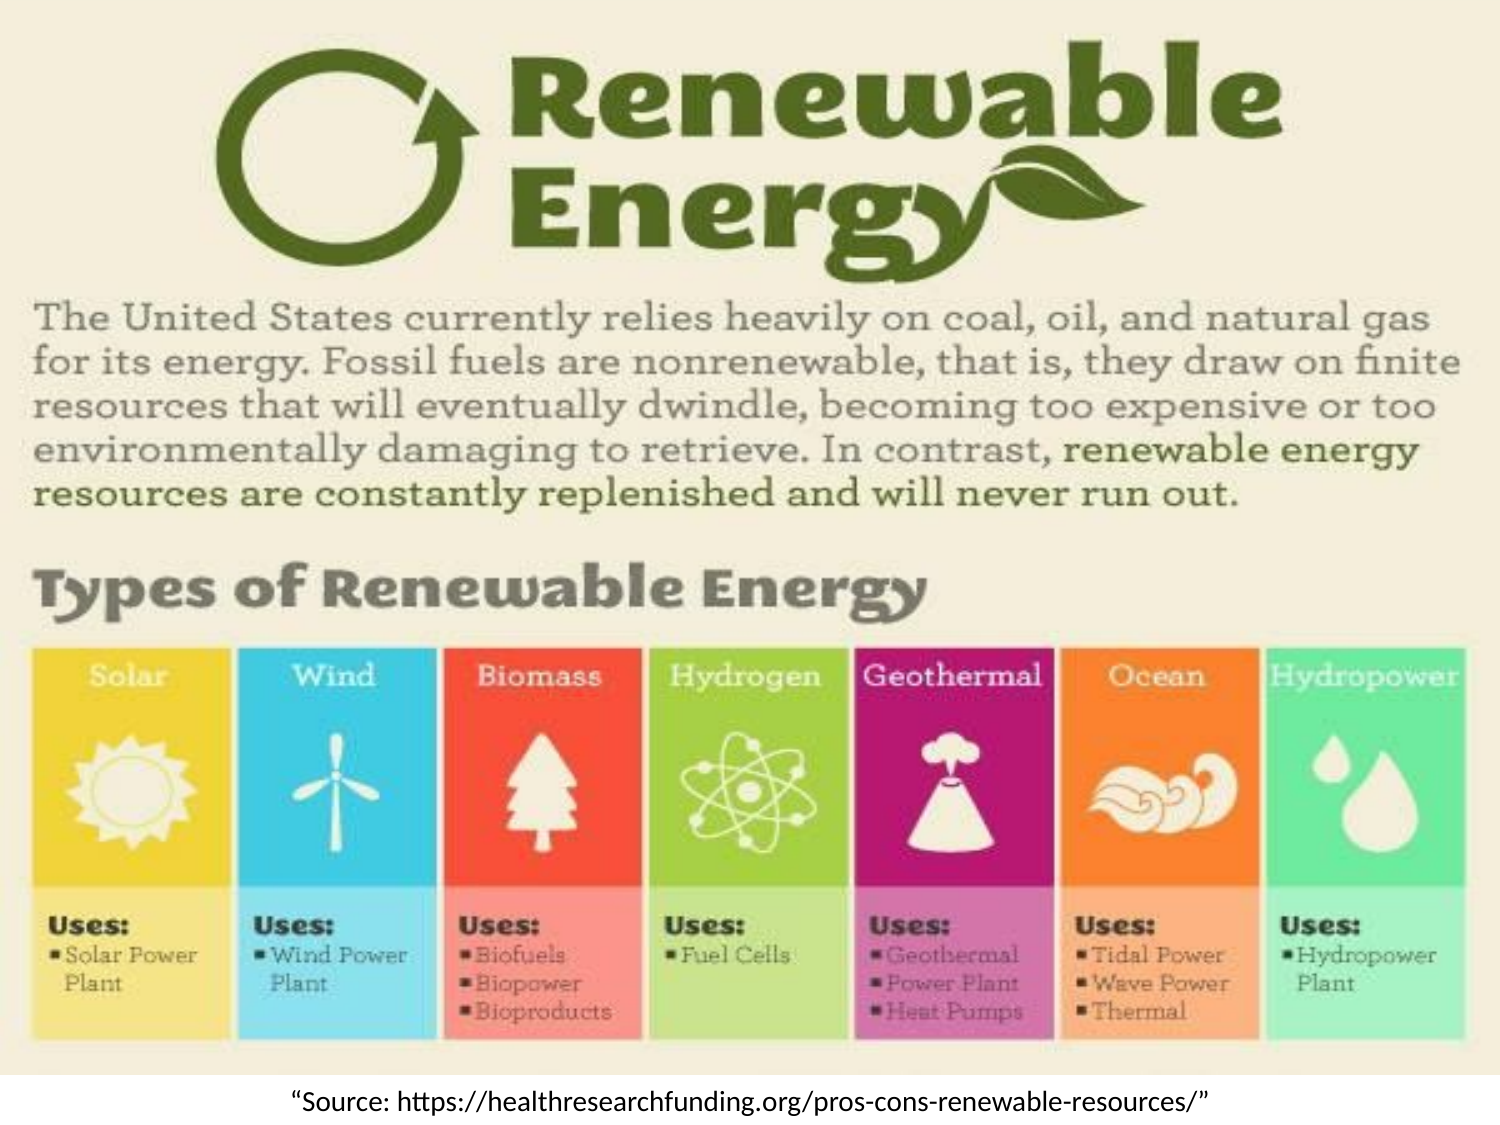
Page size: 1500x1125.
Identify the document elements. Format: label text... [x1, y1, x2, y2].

text_box “Source: https://healthresearchfunding.org/pros-cons-renewable-resources/” [275, 1084, 1300, 1125]
picture [0, 0, 1500, 1076]
